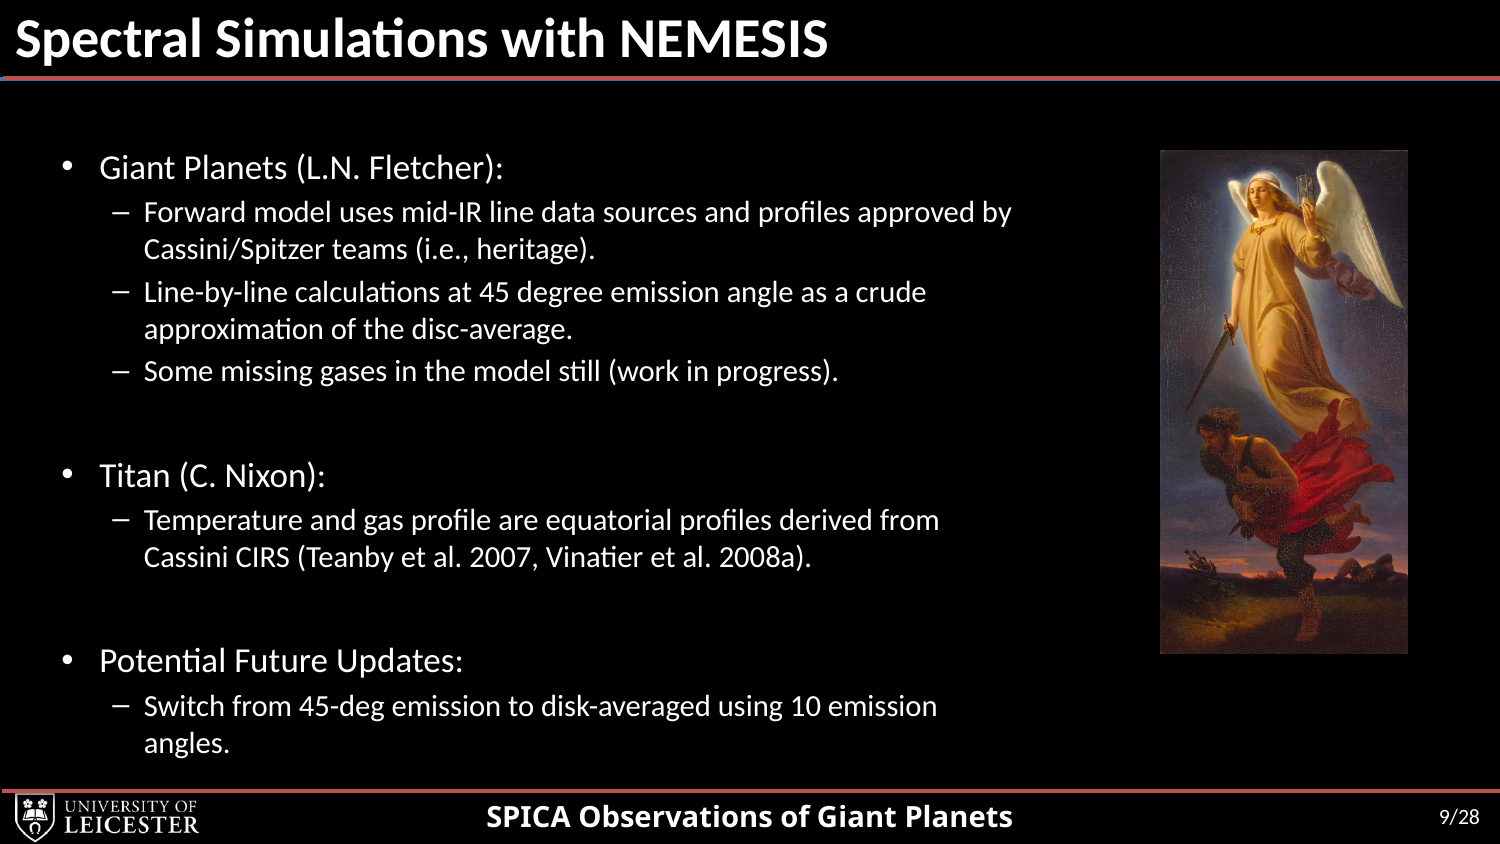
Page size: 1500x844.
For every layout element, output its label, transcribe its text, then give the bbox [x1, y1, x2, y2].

list Giant Planets (L.N. Fletcher): Forward model uses mid-IR line data sources and profiles approved by Cassini/Spitzer teams (i.e., heritage). Line-by-line calculations at 45 degree emission angle as a crude approximation of the disc-average. Some missing gases in the model still (work in progress). Titan (C. Nixon): Temperature and gas profile are equatorial profiles derived from Cassini CIRS (Teanby et al. 2007, Vinatier et al. 2008a). Potential Future Updates: Switch from 45-deg emission to disk-averaged using 10 emission angles. [46, 136, 1029, 772]
picture [1160, 150, 1408, 654]
title Spectral Simulations with NEMESIS [0, 0, 1500, 79]
picture [15, 793, 199, 843]
